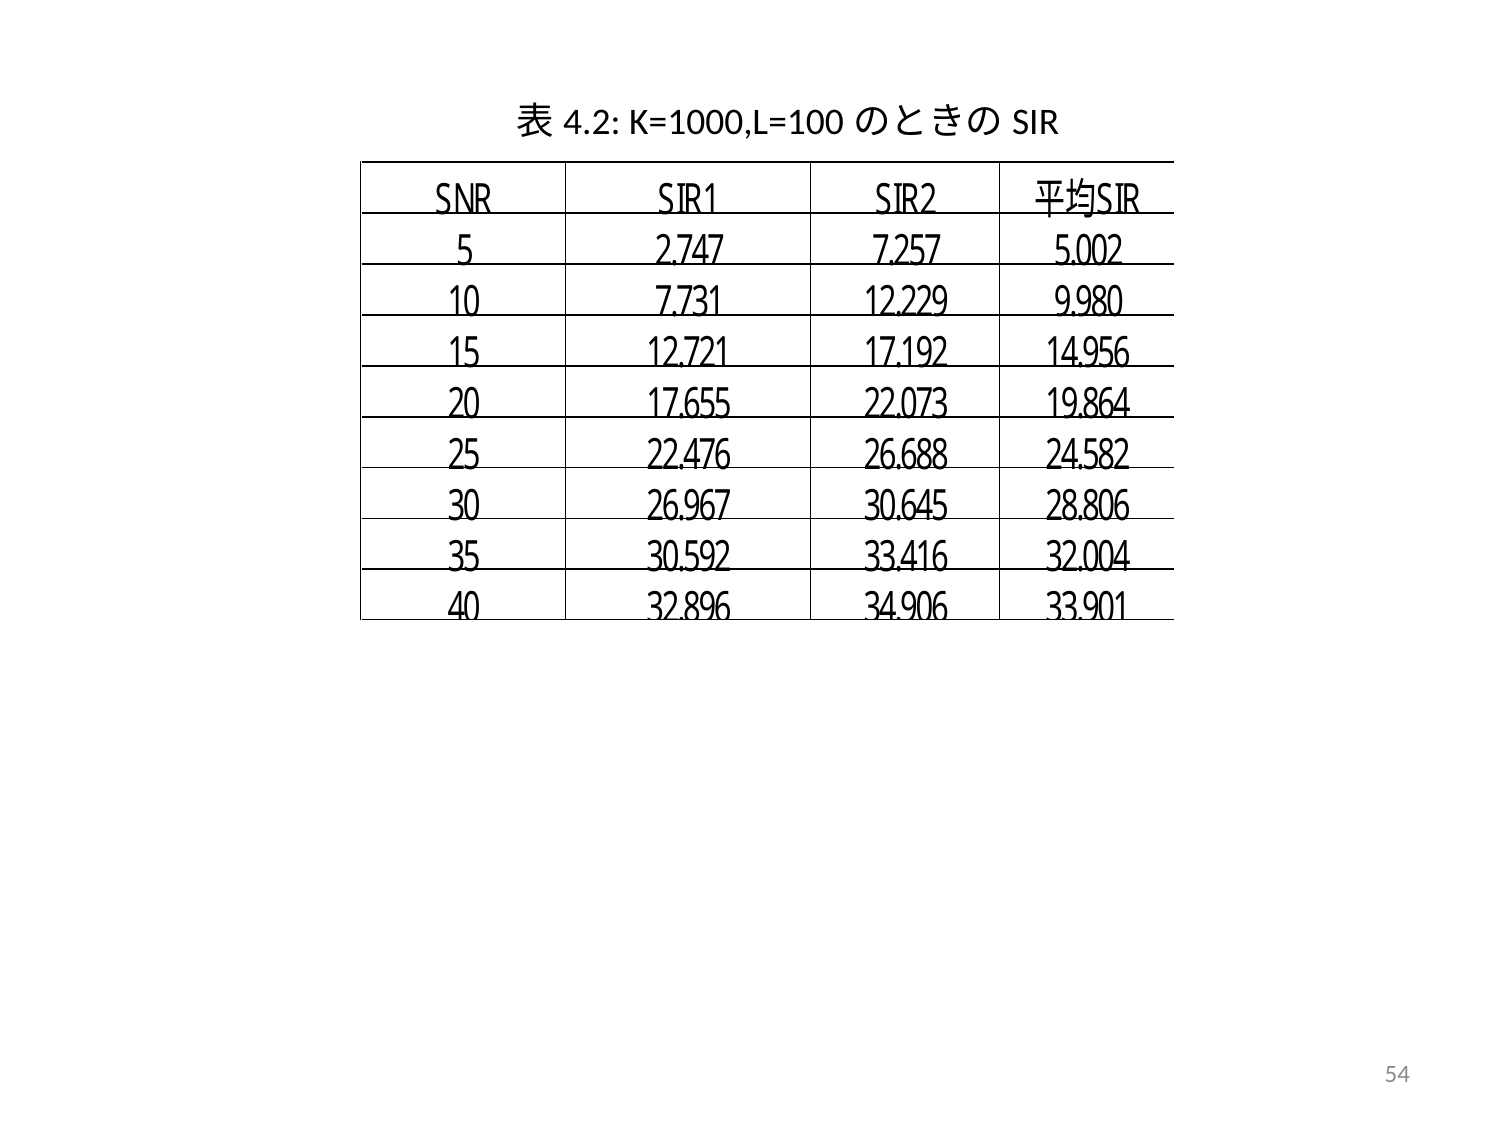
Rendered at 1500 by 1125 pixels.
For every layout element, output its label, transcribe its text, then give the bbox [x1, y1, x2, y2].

text_box 表4.2: K=1000,L=100のときのSIR [501, 89, 1093, 159]
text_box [359, 160, 1176, 622]
slide_number 54 [1074, 1042, 1425, 1103]
